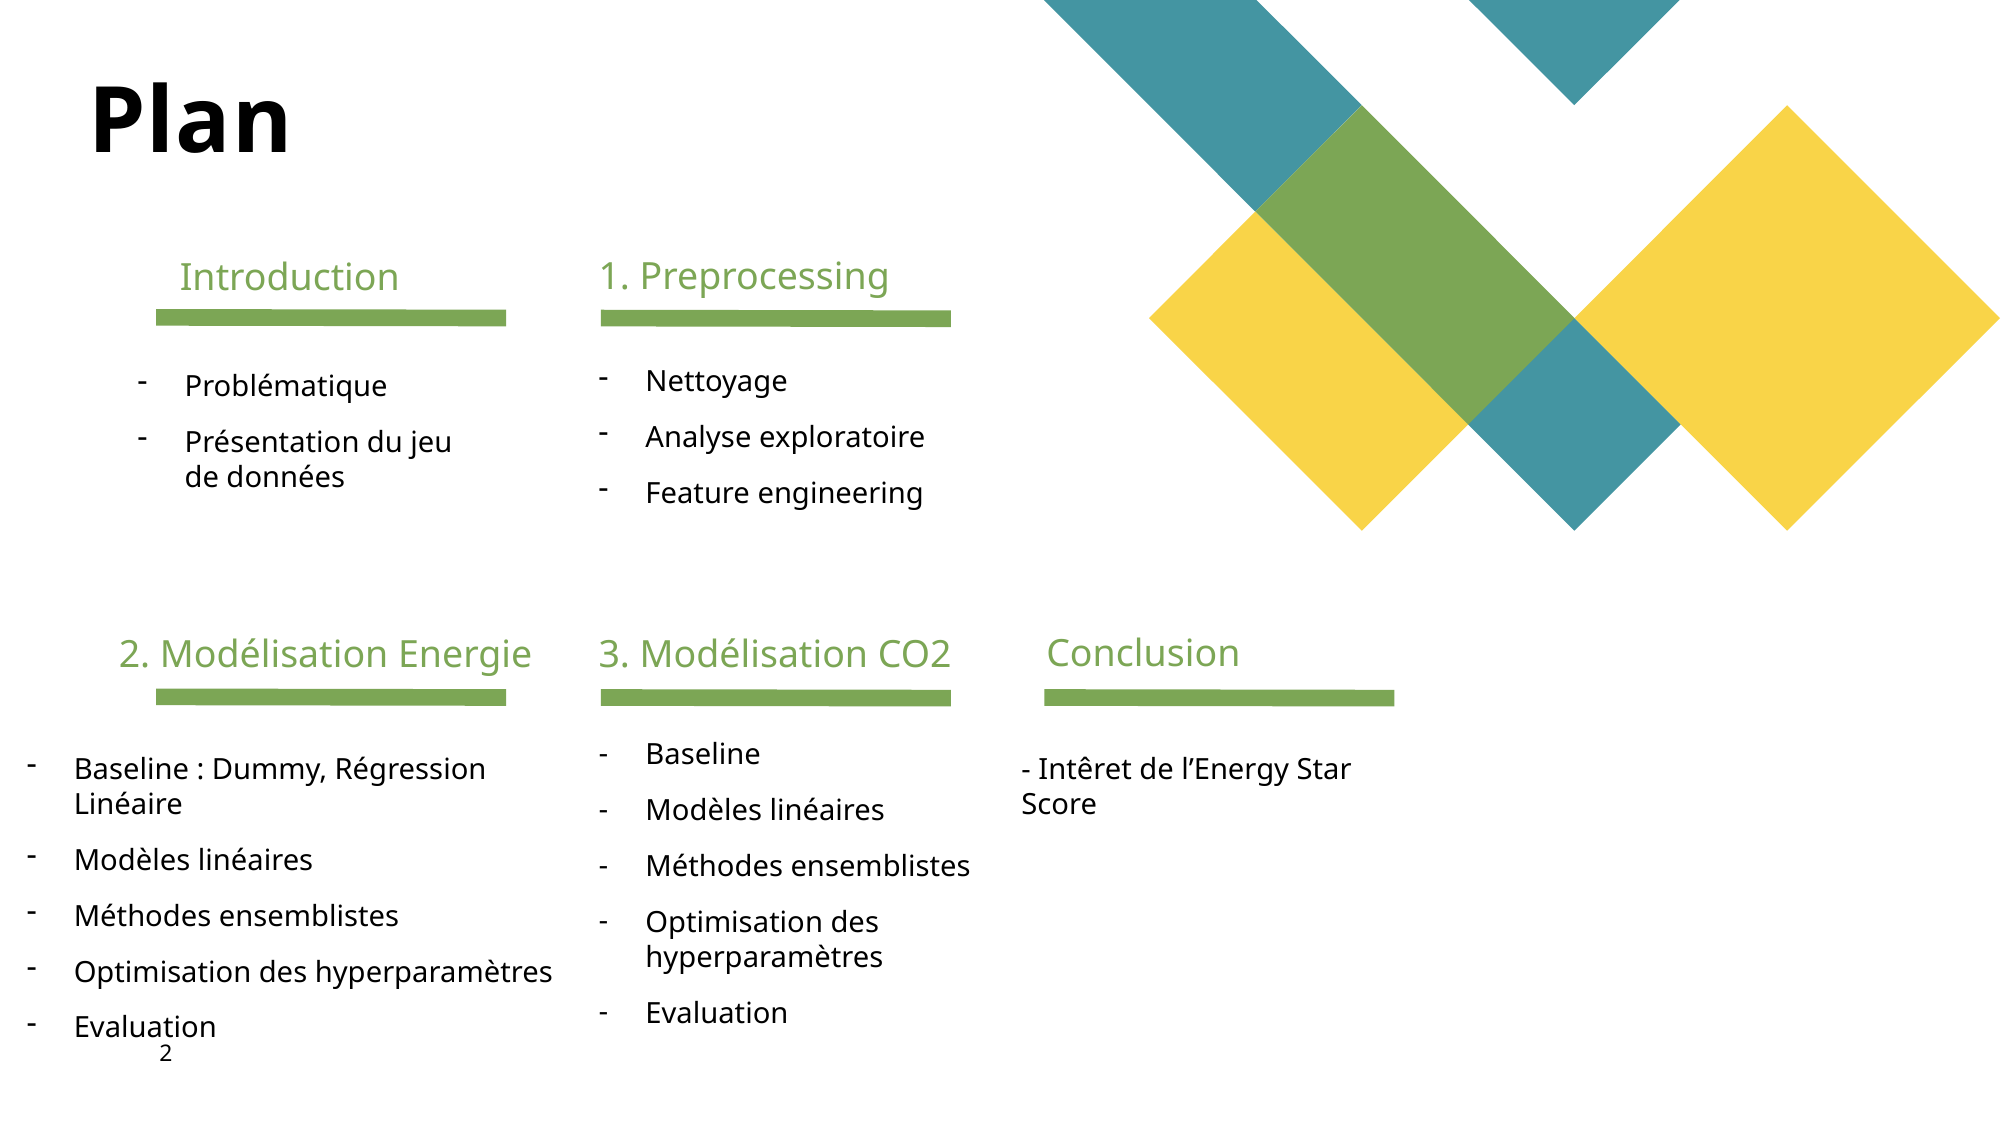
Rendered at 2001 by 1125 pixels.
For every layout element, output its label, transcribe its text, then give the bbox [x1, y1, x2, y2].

list Nettoyage Analyse exploratoire Feature engineering [598, 362, 1136, 424]
list Introduction [179, 252, 530, 287]
list Baseline : Dummy, Régression Linéaire Modèles linéaires Méthodes ensemblistes Optimisation des hyperparamètres Evaluation [26, 750, 598, 1075]
list - Intêret de l’Energy Star Score [1021, 750, 1421, 812]
list Conclusion [1046, 629, 1396, 663]
list Problématique Présentation du jeu de données [137, 367, 488, 428]
list 3. Modélisation CO2 [598, 629, 998, 664]
list 1. Preprocessing [598, 252, 1015, 287]
list Baseline Modèles linéaires Méthodes ensemblistes Optimisation des hyperparamètres Evaluation [598, 679, 1047, 1075]
title Plan [88, 72, 899, 173]
slide_number 2 [159, 1038, 246, 1080]
list 2. Modélisation Energie [118, 629, 550, 674]
